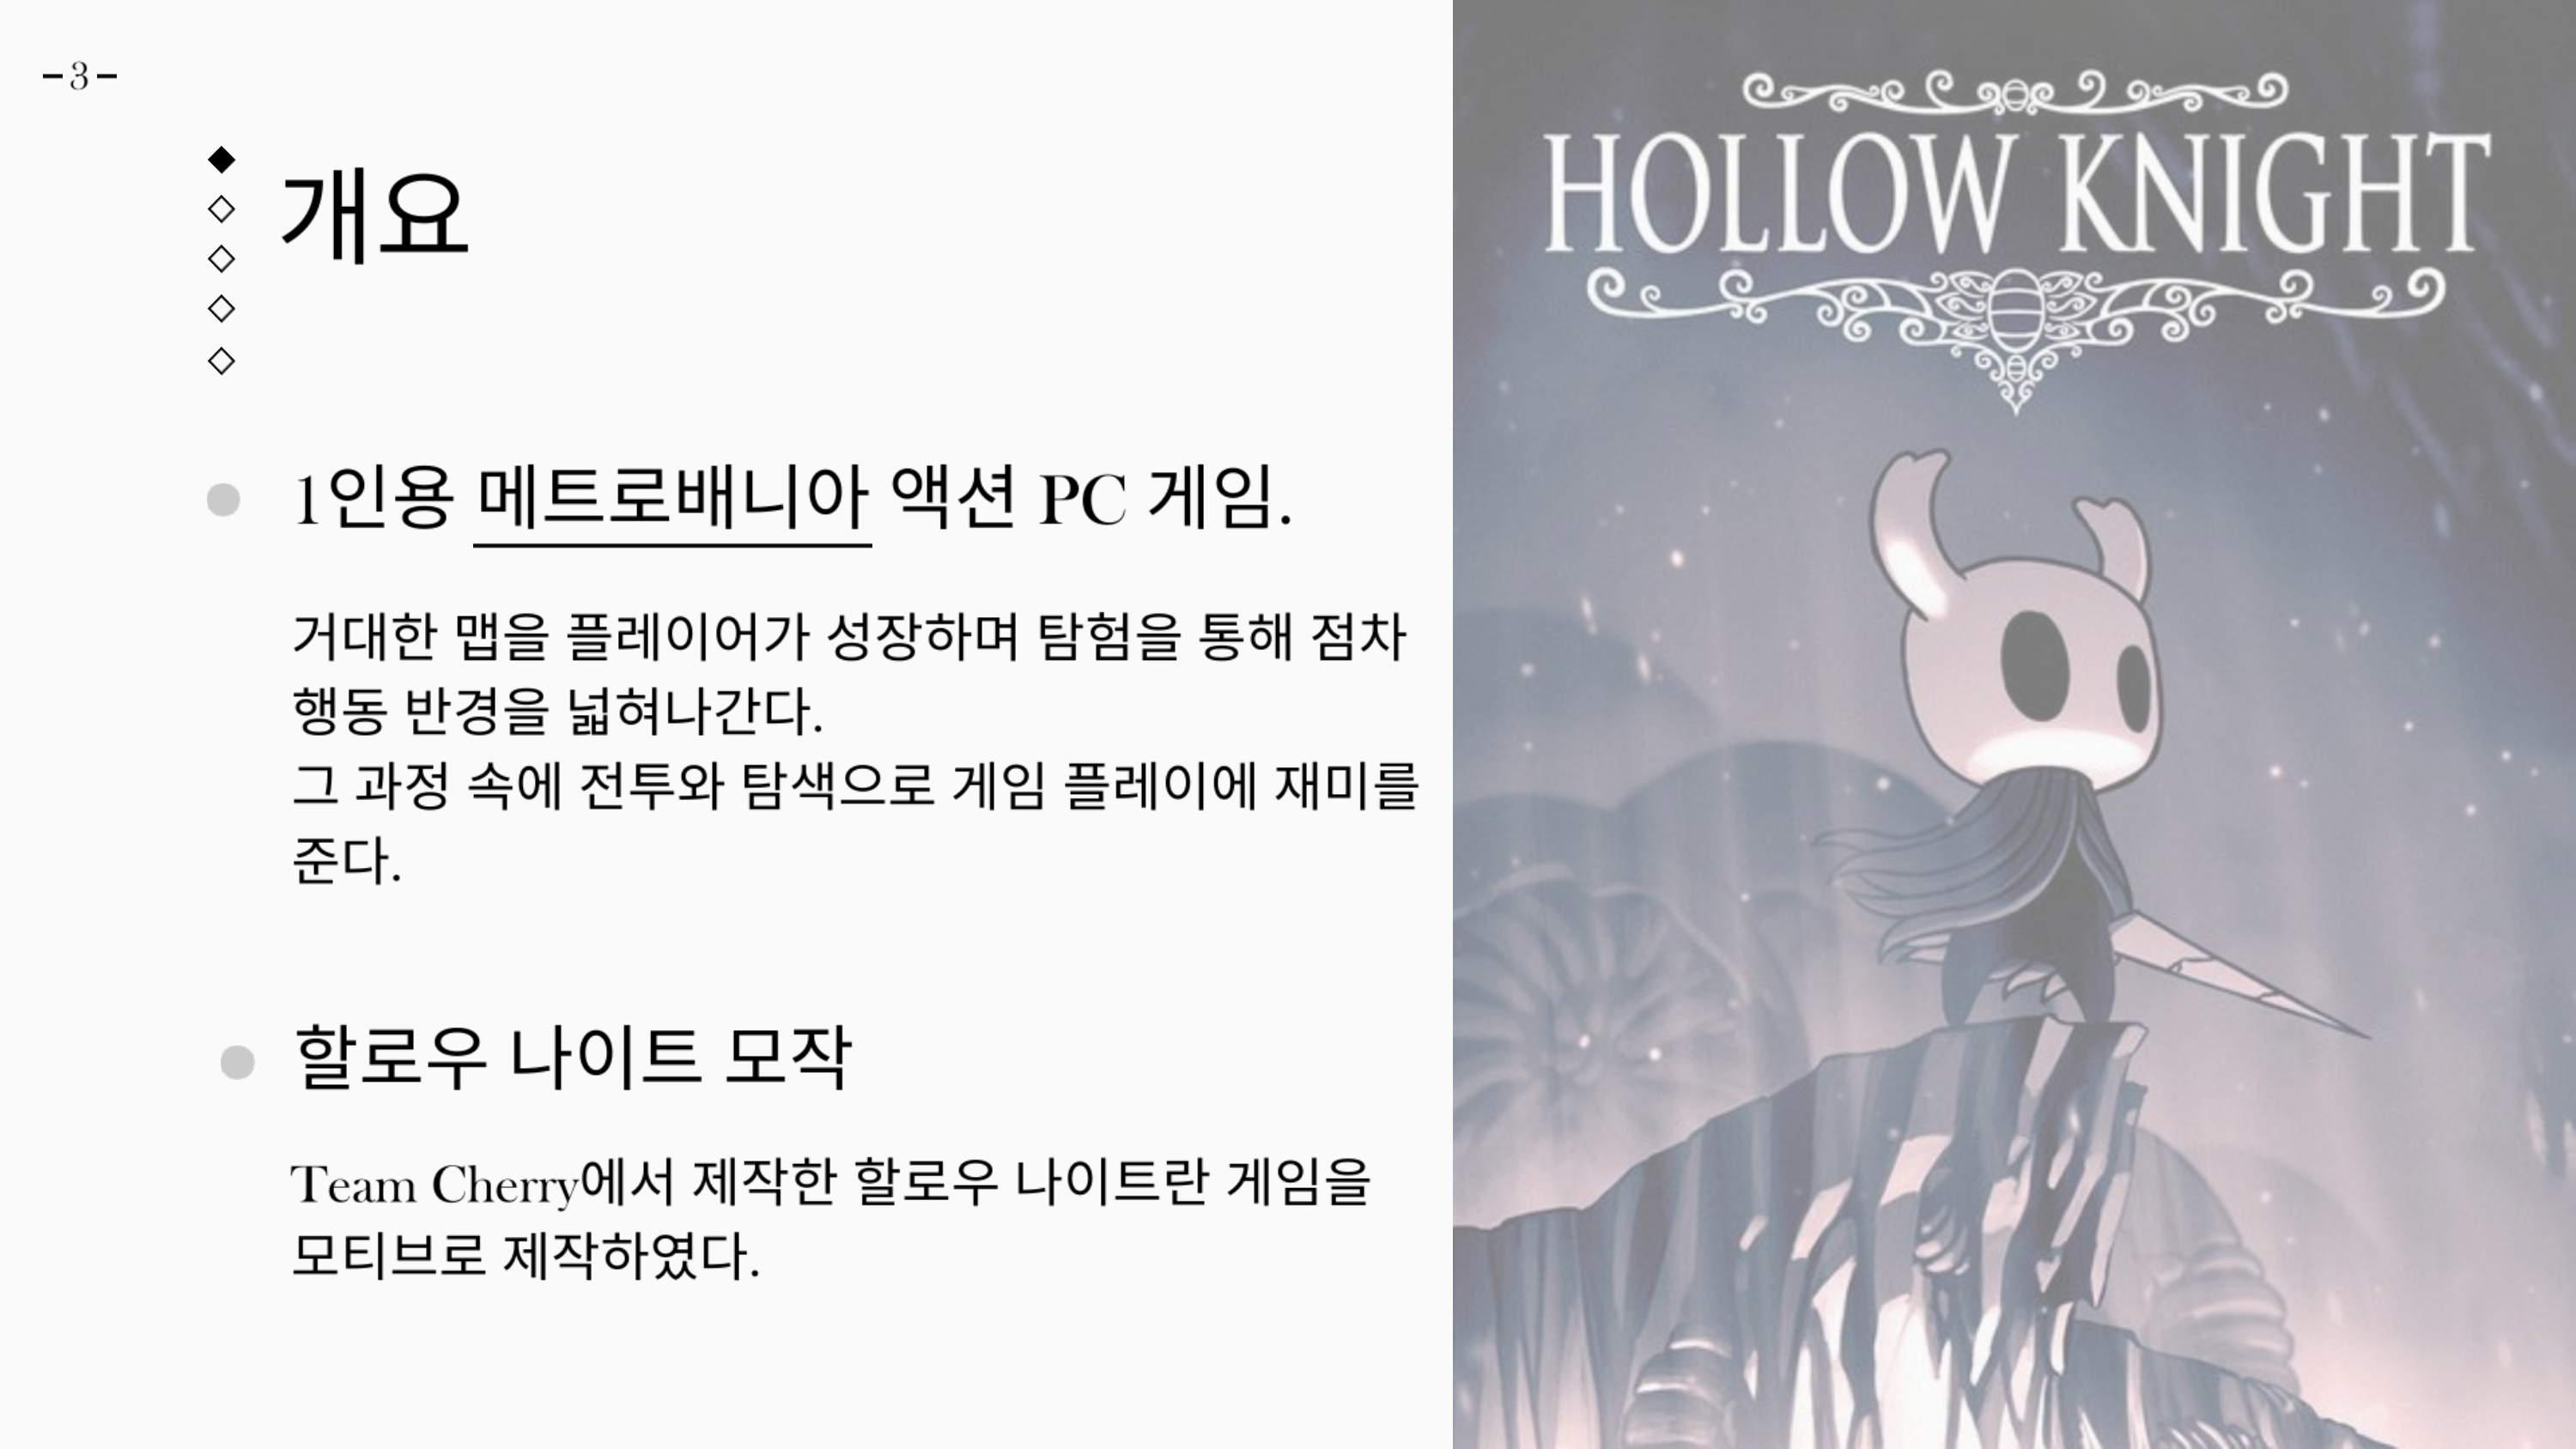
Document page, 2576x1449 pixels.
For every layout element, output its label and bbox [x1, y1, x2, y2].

text_box [210, 198, 232, 220]
text_box [210, 149, 232, 171]
picture [260, 131, 527, 313]
picture [280, 440, 1330, 564]
text_box [473, 538, 872, 554]
text_box [210, 350, 232, 372]
picture [282, 1001, 892, 1123]
text_box [111, 69, 117, 84]
text_box [206, 483, 240, 518]
picture [281, 1139, 1400, 1306]
text_box [43, 69, 58, 84]
text_box [210, 248, 232, 270]
text_box [210, 298, 232, 319]
picture [283, 595, 1448, 910]
text_box [1452, 0, 2576, 1449]
picture [63, 42, 107, 124]
text_box [221, 1046, 255, 1080]
